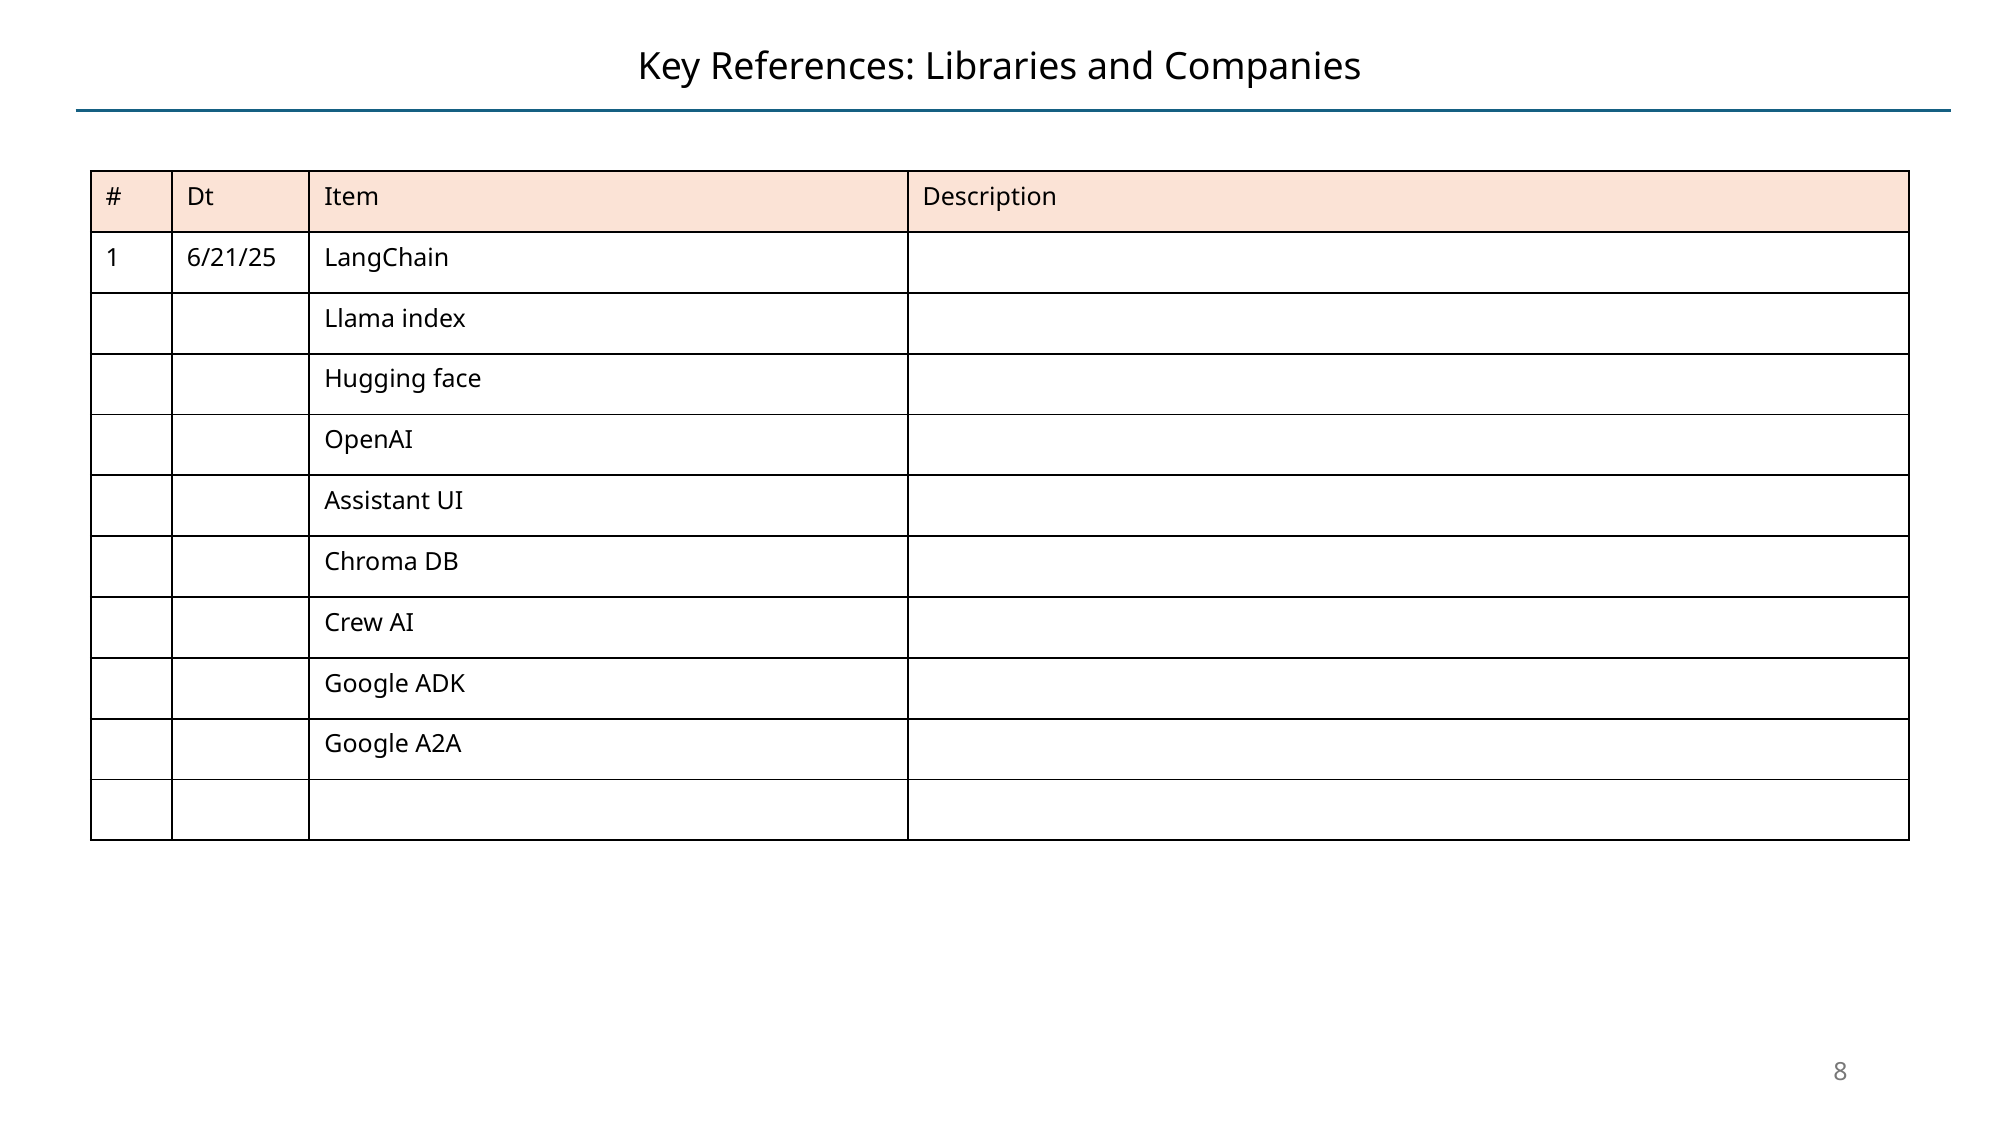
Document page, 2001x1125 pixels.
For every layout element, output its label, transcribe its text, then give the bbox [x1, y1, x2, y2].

table_cell [92, 294, 171, 353]
table_cell Llama index [310, 294, 907, 353]
table_cell Google A2A [310, 720, 907, 779]
table_cell [173, 598, 308, 657]
table_header # [92, 172, 171, 231]
table_cell [909, 294, 1908, 353]
table_cell [909, 598, 1908, 657]
table_cell LangChain [310, 233, 907, 292]
table_cell [909, 720, 1908, 779]
table_cell [92, 537, 171, 596]
table_cell [92, 659, 171, 718]
table_cell 1 [92, 233, 171, 292]
table_cell Chroma DB [310, 537, 907, 596]
table_cell Assistant UI [310, 476, 907, 535]
table_cell [909, 355, 1908, 414]
table_cell [92, 476, 171, 535]
table_cell [173, 720, 308, 779]
title Key References: Libraries and Companies [137, 32, 1863, 102]
table_cell [909, 537, 1908, 596]
table_cell [909, 659, 1908, 718]
table_cell [173, 659, 308, 718]
table_cell [173, 355, 308, 414]
table_cell [310, 780, 907, 839]
table_cell [92, 598, 171, 657]
table_cell [173, 780, 308, 839]
table_cell Google ADK [310, 659, 907, 718]
table_cell [909, 476, 1908, 535]
table_cell OpenAI [310, 415, 907, 474]
table_cell [173, 294, 308, 353]
table_cell [909, 233, 1908, 292]
table_cell [173, 537, 308, 596]
table_cell [92, 355, 171, 414]
table_cell [92, 720, 171, 779]
table_cell Crew AI [310, 598, 907, 657]
table_cell 6/21/25 [173, 233, 308, 292]
table_header Description [909, 172, 1908, 231]
table_cell [909, 780, 1908, 839]
slide_number 8 [1412, 1042, 1863, 1103]
table_cell [92, 415, 171, 474]
table_cell [173, 476, 308, 535]
table_cell [92, 780, 171, 839]
table_header Item [310, 172, 907, 231]
table_cell [173, 415, 308, 474]
table_cell Hugging face [310, 355, 907, 414]
table_cell [909, 415, 1908, 474]
table_header Dt [173, 172, 308, 231]
